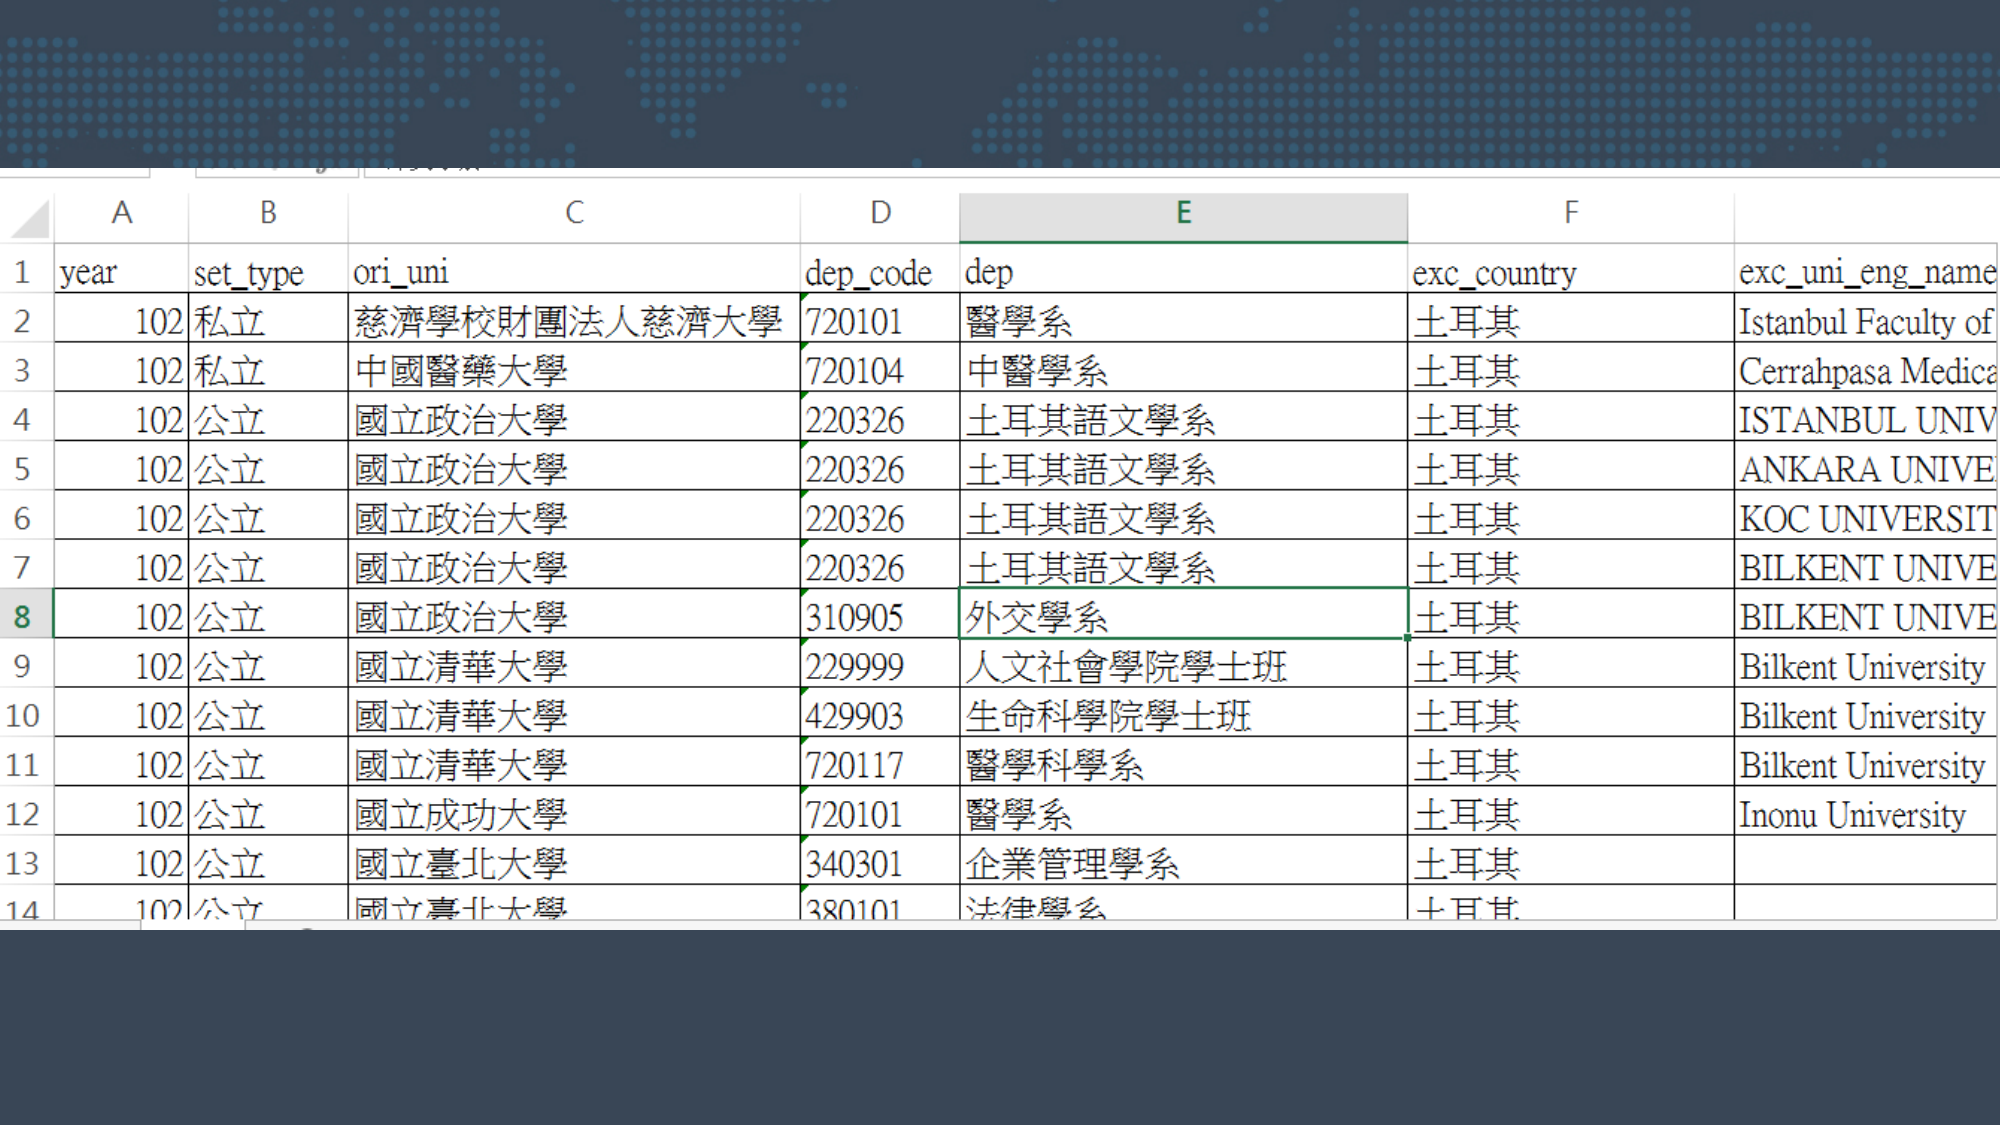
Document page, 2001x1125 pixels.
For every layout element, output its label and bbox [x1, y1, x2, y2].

picture [0, 0, 2000, 168]
list [0, 168, 2000, 930]
picture [0, 930, 2000, 1125]
